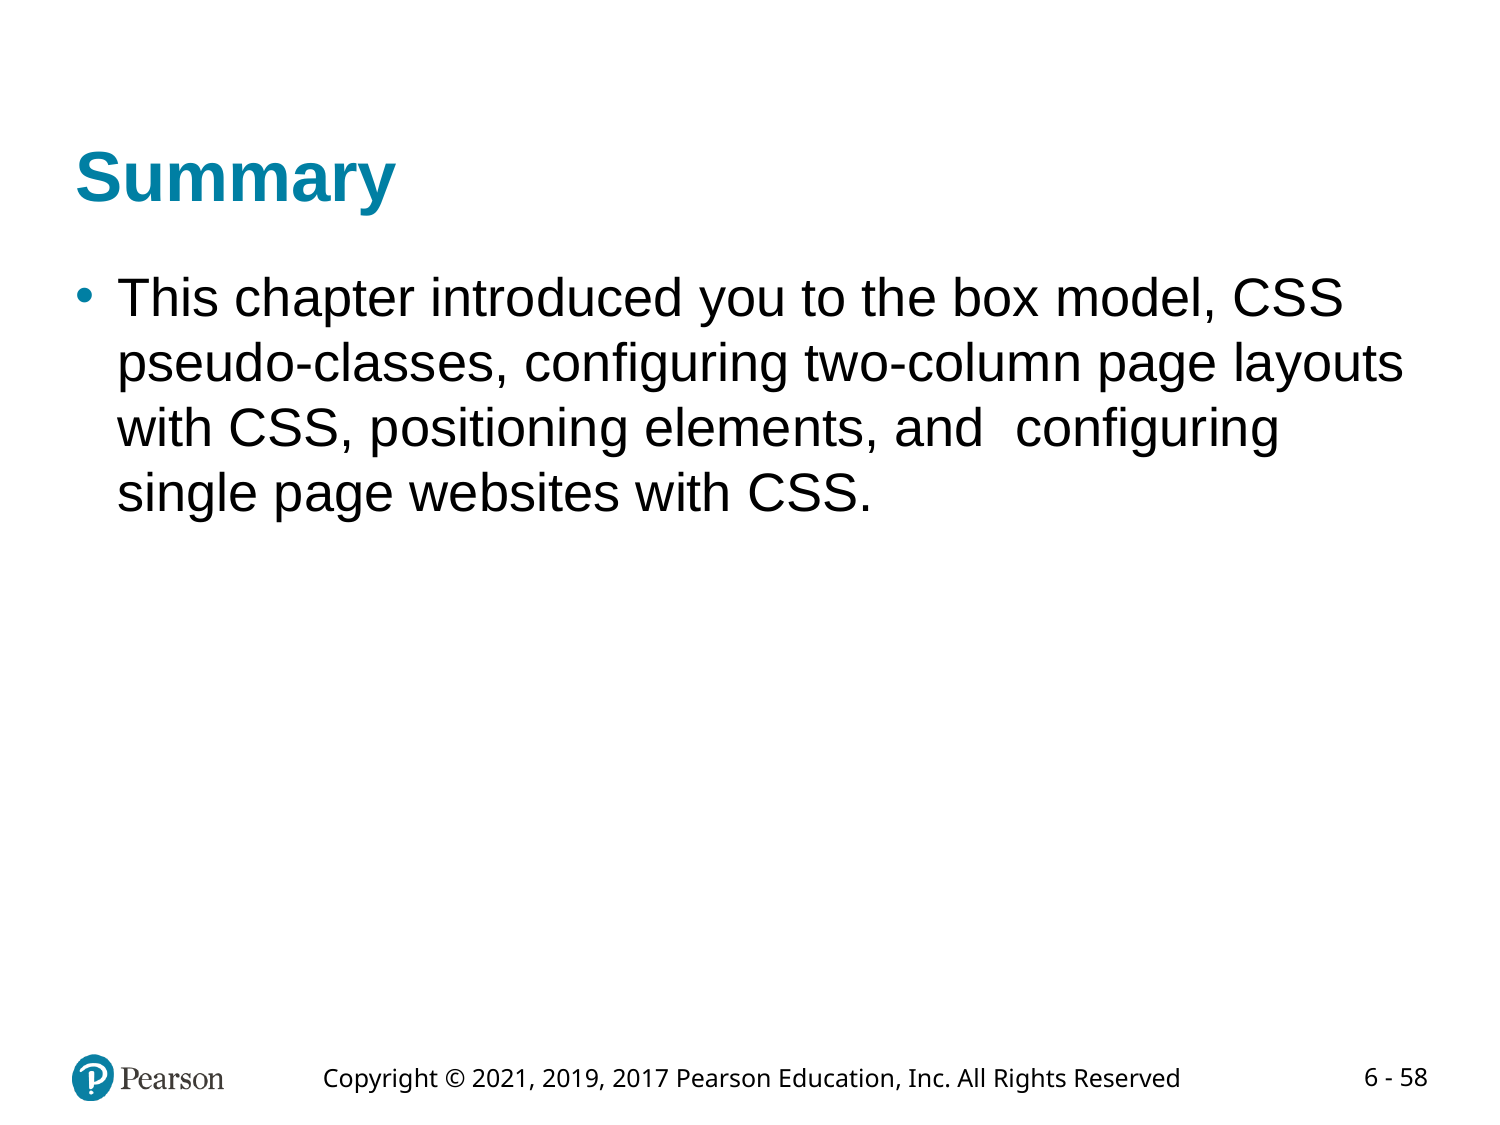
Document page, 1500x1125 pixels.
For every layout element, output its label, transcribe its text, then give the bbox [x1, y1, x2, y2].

picture [72, 1087, 83, 1101]
picture [72, 1054, 89, 1072]
picture [99, 1054, 224, 1101]
picture [81, 1064, 107, 1089]
list This chapter introduced you to the box model, CSS pseudo-classes, configuring two-column page layouts with CSS, positioning elements, and configuring single page websites with CSS. [75, 262, 1425, 1013]
title Summary [75, 35, 1425, 216]
